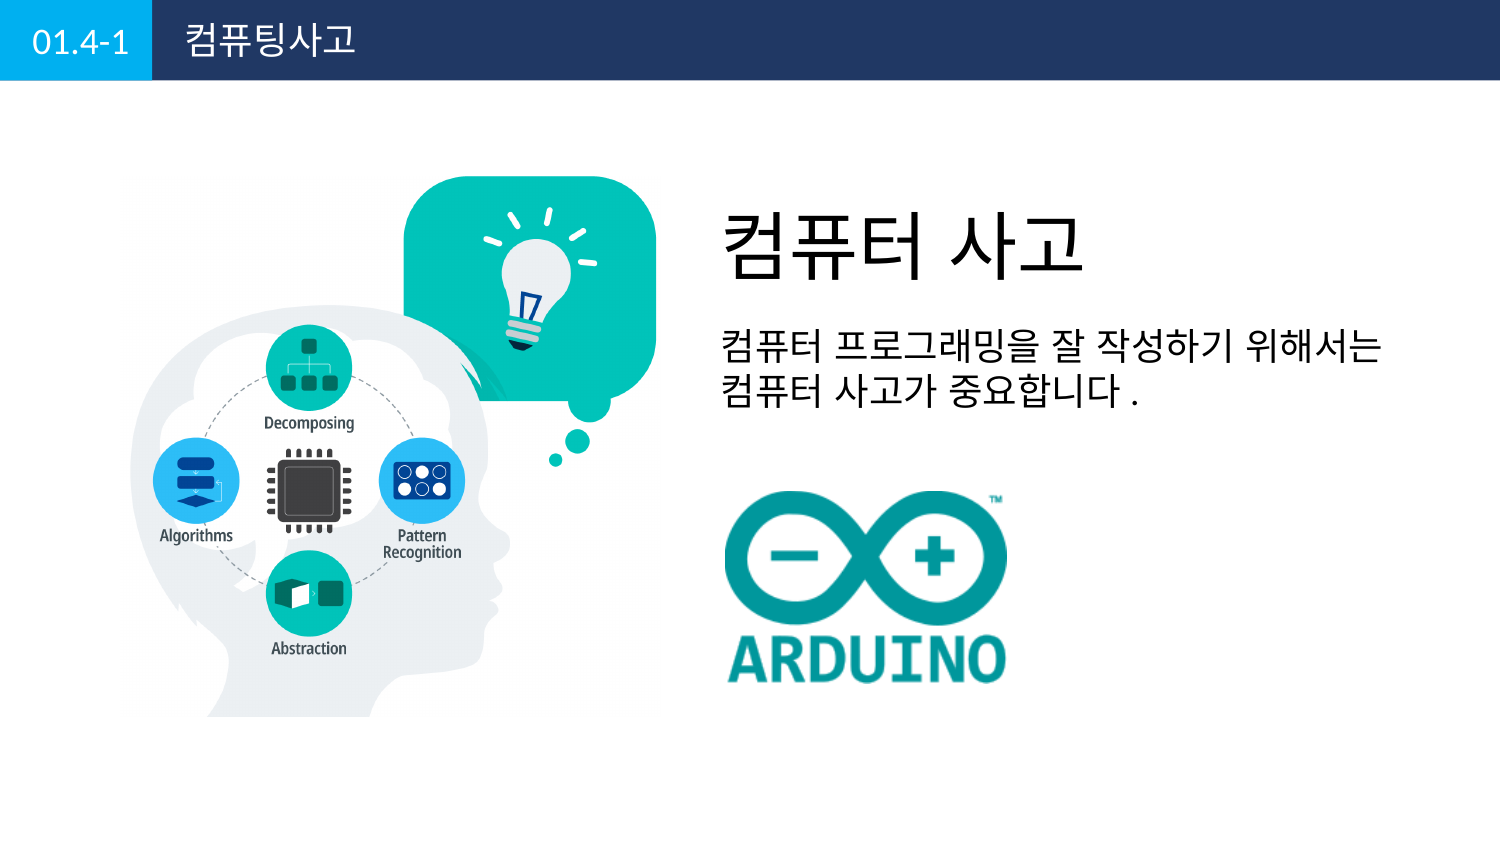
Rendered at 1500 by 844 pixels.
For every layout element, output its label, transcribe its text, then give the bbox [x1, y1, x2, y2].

picture [120, 176, 661, 717]
text_box [153, 0, 1500, 81]
text_box 01.4-1 [17, 9, 153, 70]
picture [724, 491, 1007, 684]
text_box 컴퓨팅사고 [169, 9, 945, 70]
text_box 컴퓨터 프로그래밍을 잘 작성하기 위해서는 컴퓨터 사고가 중요합니다. [705, 315, 1399, 421]
text_box [0, 0, 153, 81]
text_box 컴퓨터 사고 [705, 191, 1399, 297]
